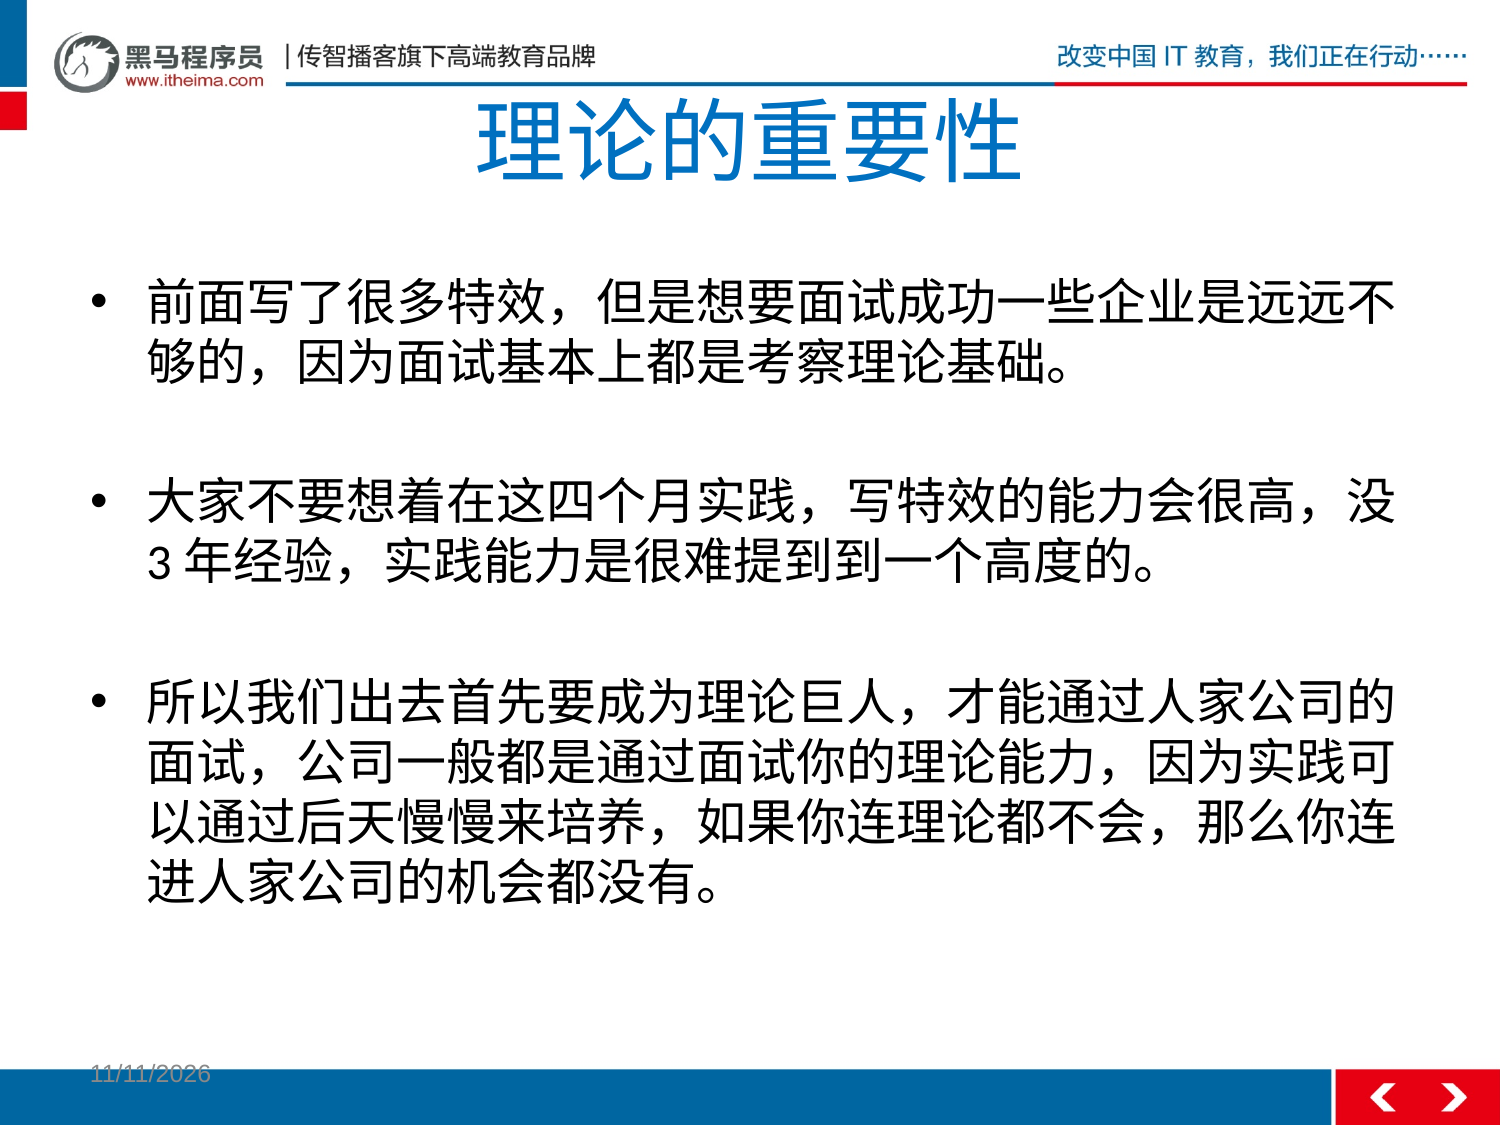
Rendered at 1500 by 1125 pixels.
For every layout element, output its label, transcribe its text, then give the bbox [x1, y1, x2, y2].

title 理论的重要性 [75, 45, 1425, 233]
list 前面写了很多特效，但是想要面试成功一些企业是远远不够的，因为面试基本上都是考察理论基础。 大家不要想着在这四个月实践，写特效的能力会很高，没3年经验，实践能力是很难提到到一个高度的。 所以我们出去首先要成为理论巨人，才能通过人家公司的面试，公司一般都是通过面试你的理论能力，因为实践可以通过后天慢慢来培养，如果你连理论都不会，那么你连进人家公司的机会都没有。 [75, 262, 1425, 1005]
text_box [75, 1042, 425, 1103]
picture [0, 0, 1500, 1125]
